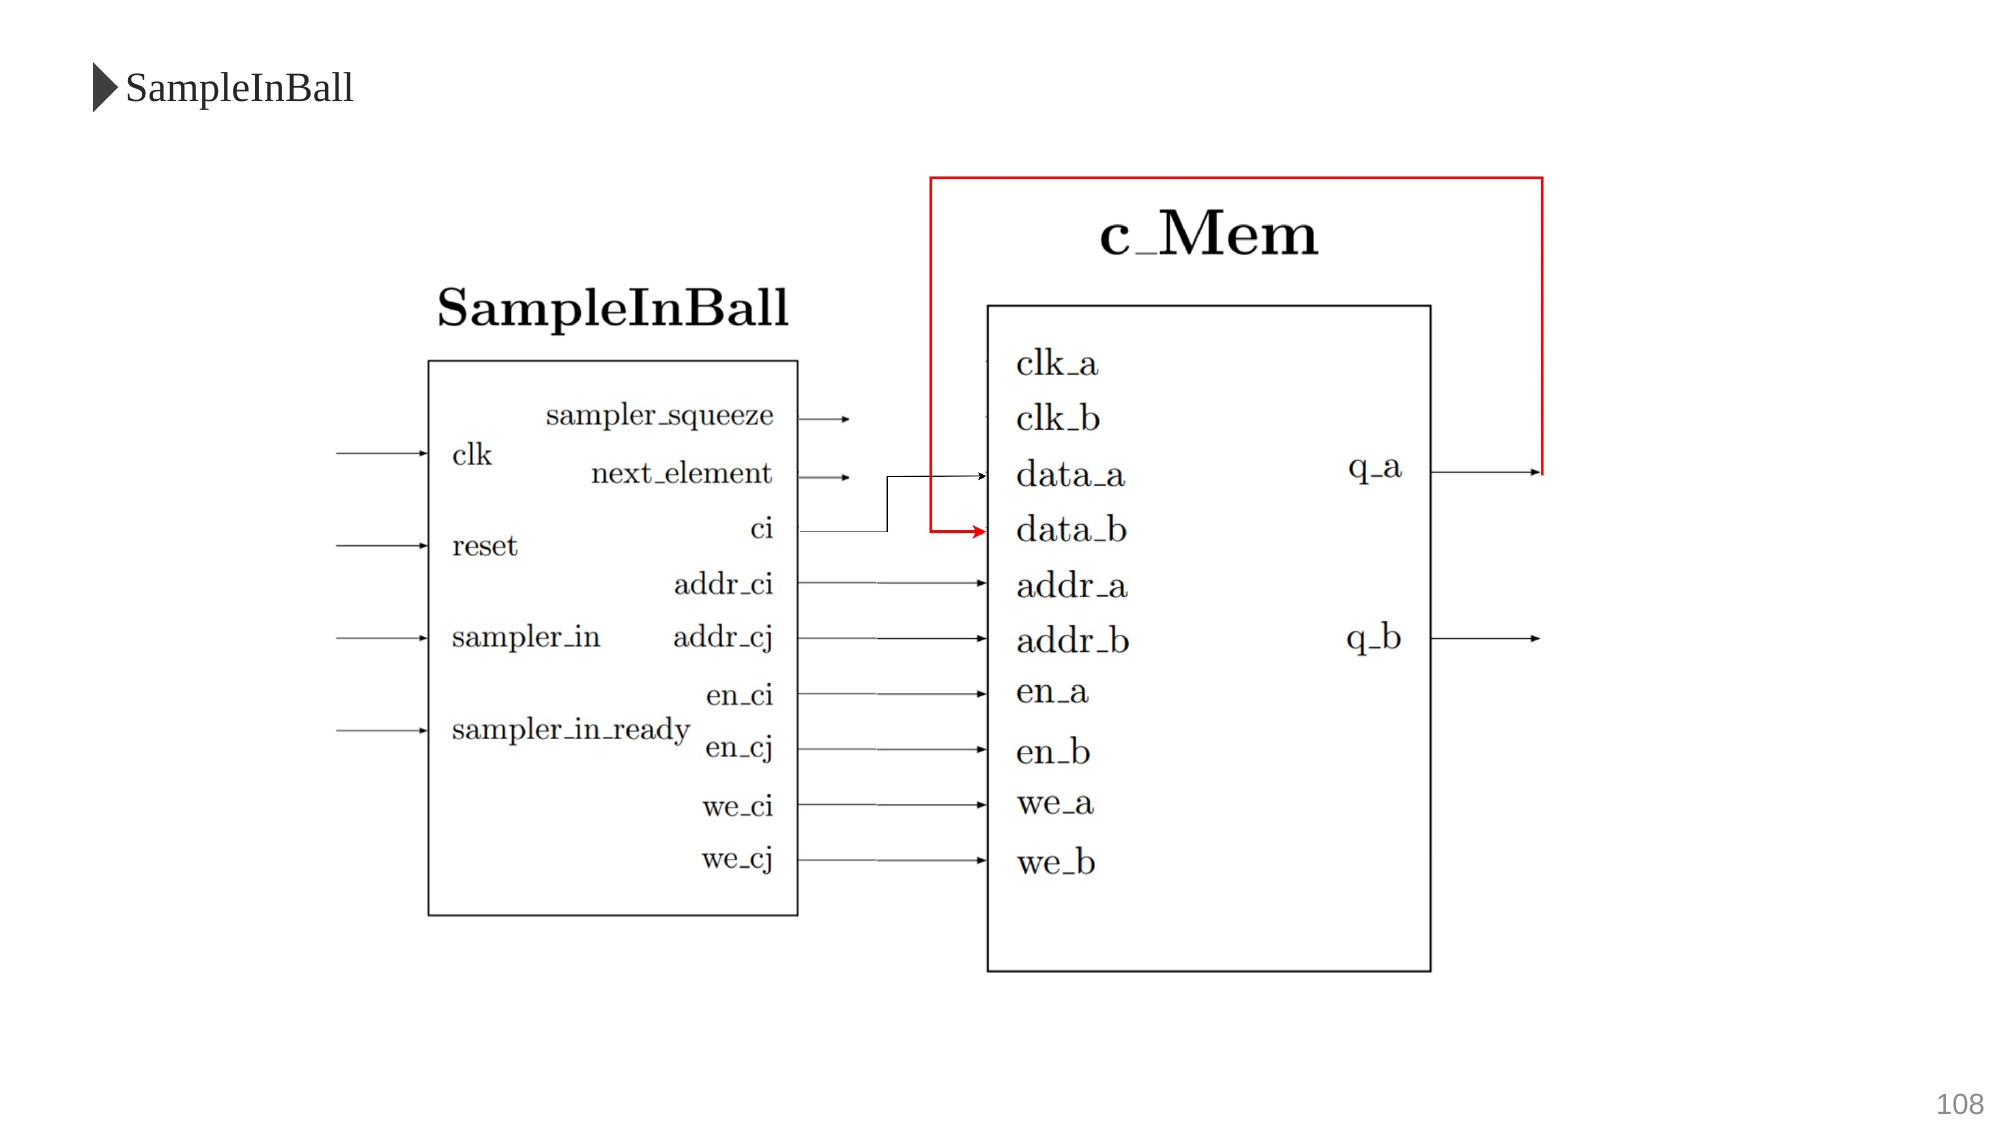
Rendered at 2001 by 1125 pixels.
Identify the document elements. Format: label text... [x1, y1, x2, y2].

slide_number 108 [1550, 1072, 2000, 1125]
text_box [93, 52, 371, 118]
picture [335, 170, 1550, 978]
